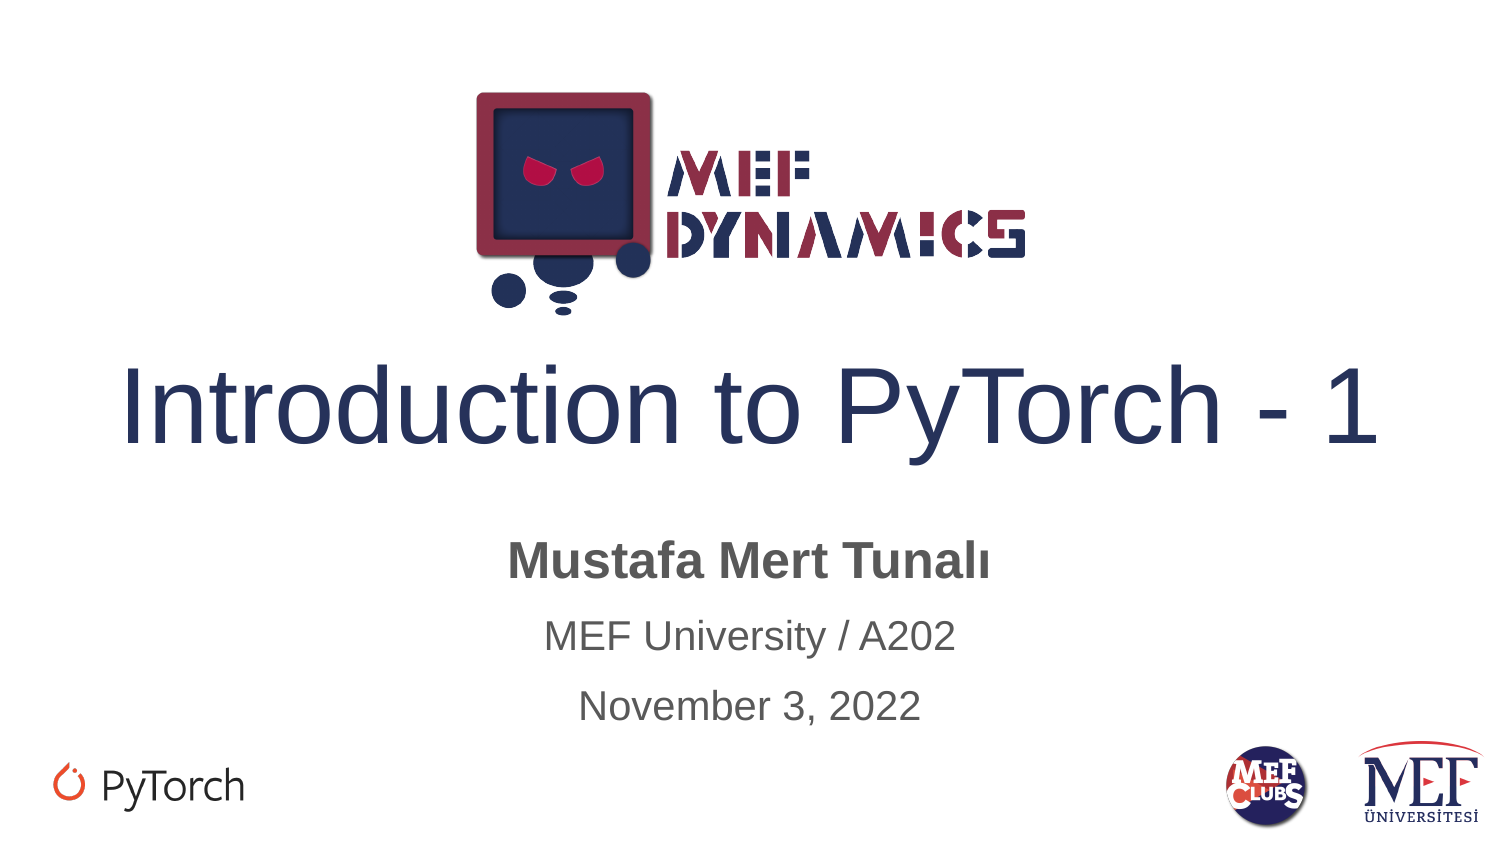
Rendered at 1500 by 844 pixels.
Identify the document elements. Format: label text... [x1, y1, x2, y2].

picture [471, 86, 1029, 319]
picture [1211, 734, 1319, 837]
picture [1330, 741, 1500, 830]
subtitle Mustafa Mert Tunalı MEF University / A202 November 3, 2022 [51, 487, 1449, 757]
title Introduction to PyTorch - 1 [51, 144, 1449, 482]
picture [40, 734, 257, 837]
